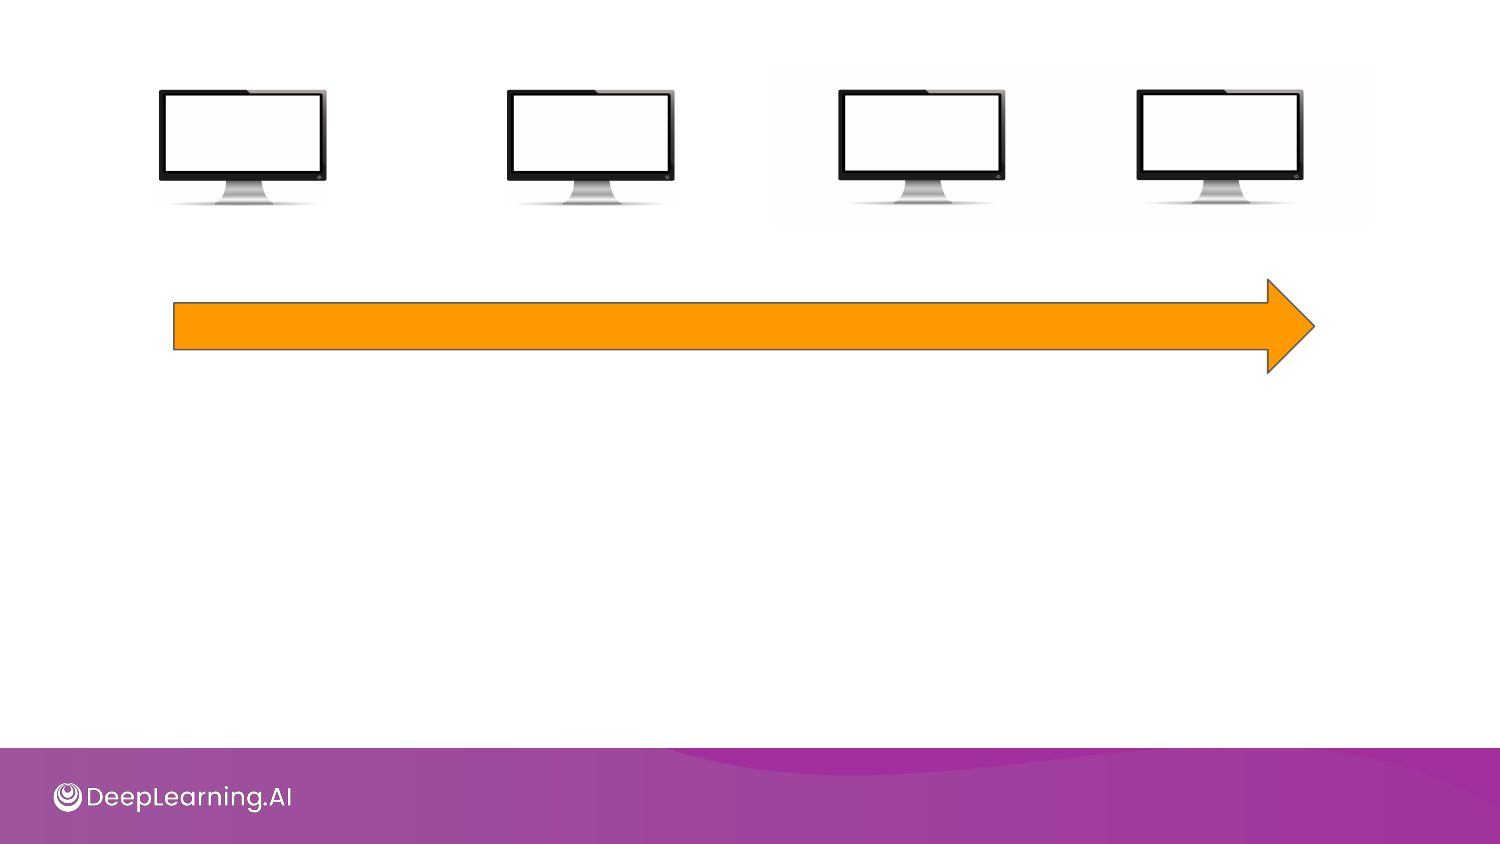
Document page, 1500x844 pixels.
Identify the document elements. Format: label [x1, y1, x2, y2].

text_box [158, 89, 328, 207]
text_box [774, 65, 1370, 229]
text_box [506, 89, 676, 207]
picture [0, 748, 1500, 844]
text_box [172, 278, 1316, 375]
